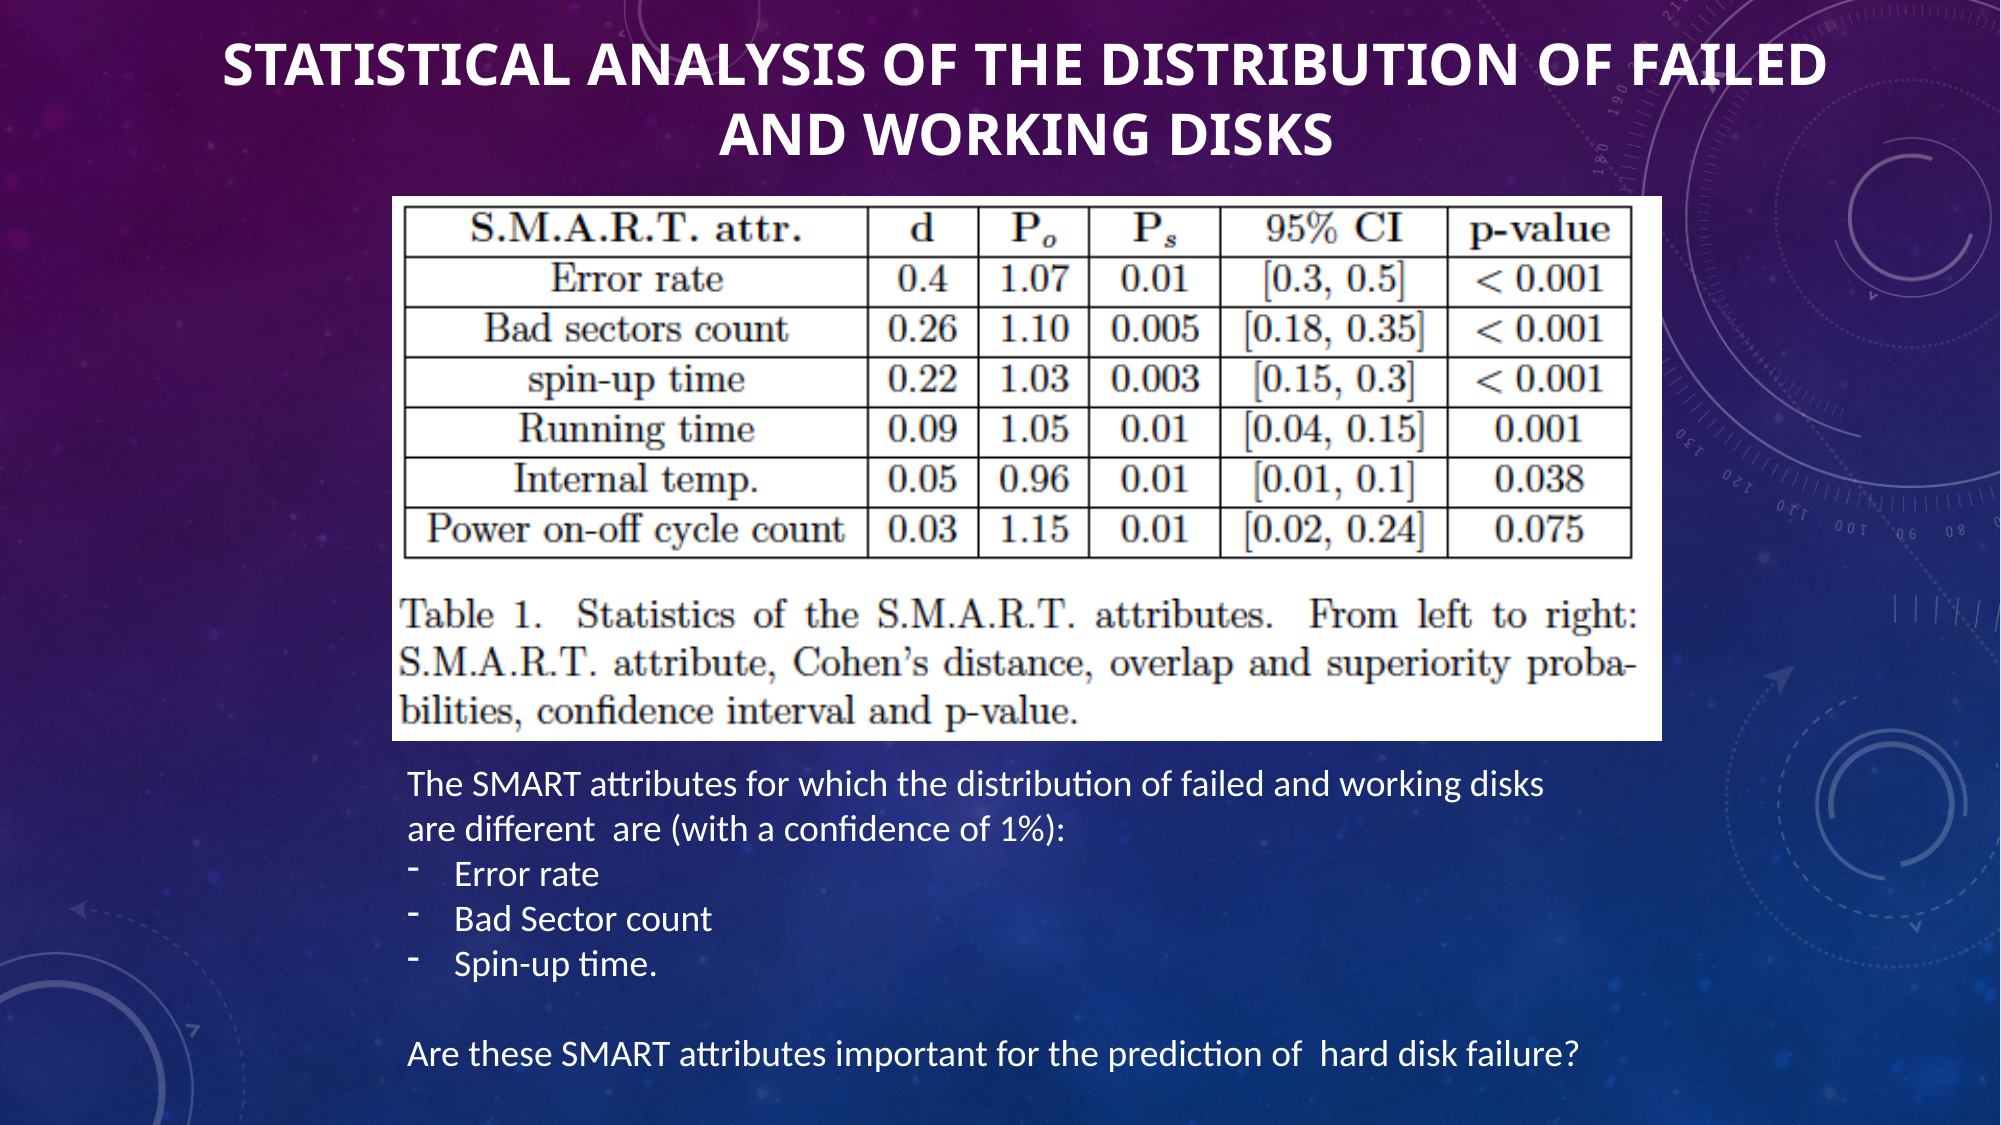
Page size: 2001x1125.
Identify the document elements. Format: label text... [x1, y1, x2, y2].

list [392, 196, 1662, 741]
text_box The SMART attributes for which the distribution of failed and working disks are different are (with a confidence of 1%): Error rate Bad Sector count Spin-up time. Are these SMART attributes important for the prediction of hard disk failure? [392, 752, 1618, 1125]
picture [0, 0, 2001, 1125]
title Statistical analysis of the distribution of failed and working disks [195, 19, 1858, 175]
